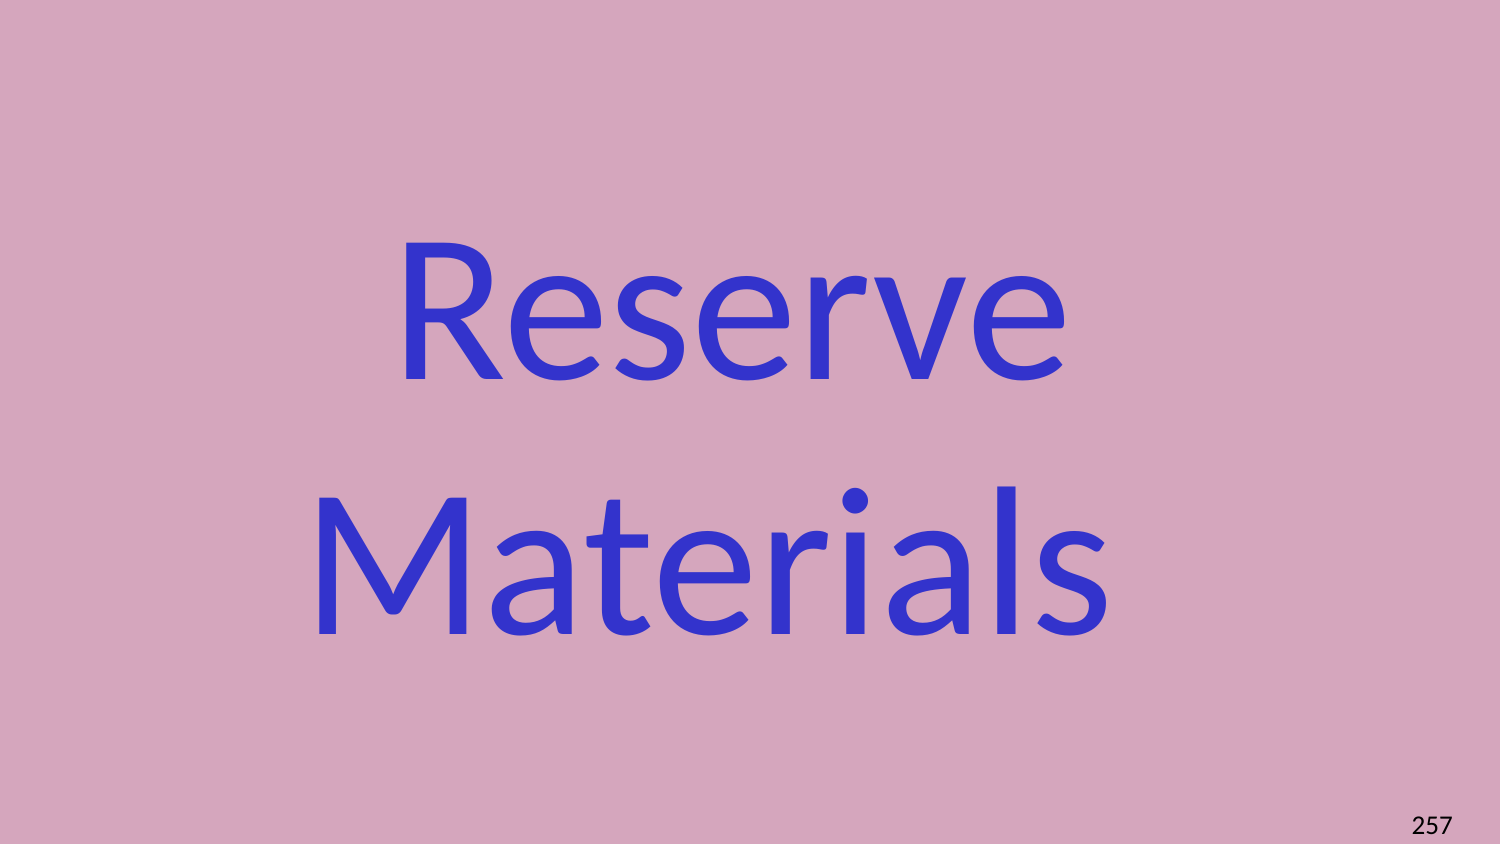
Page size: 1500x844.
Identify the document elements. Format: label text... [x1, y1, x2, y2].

title Reserve Materials [98, 342, 1373, 502]
slide_number ‹#› [1372, 802, 1492, 827]
